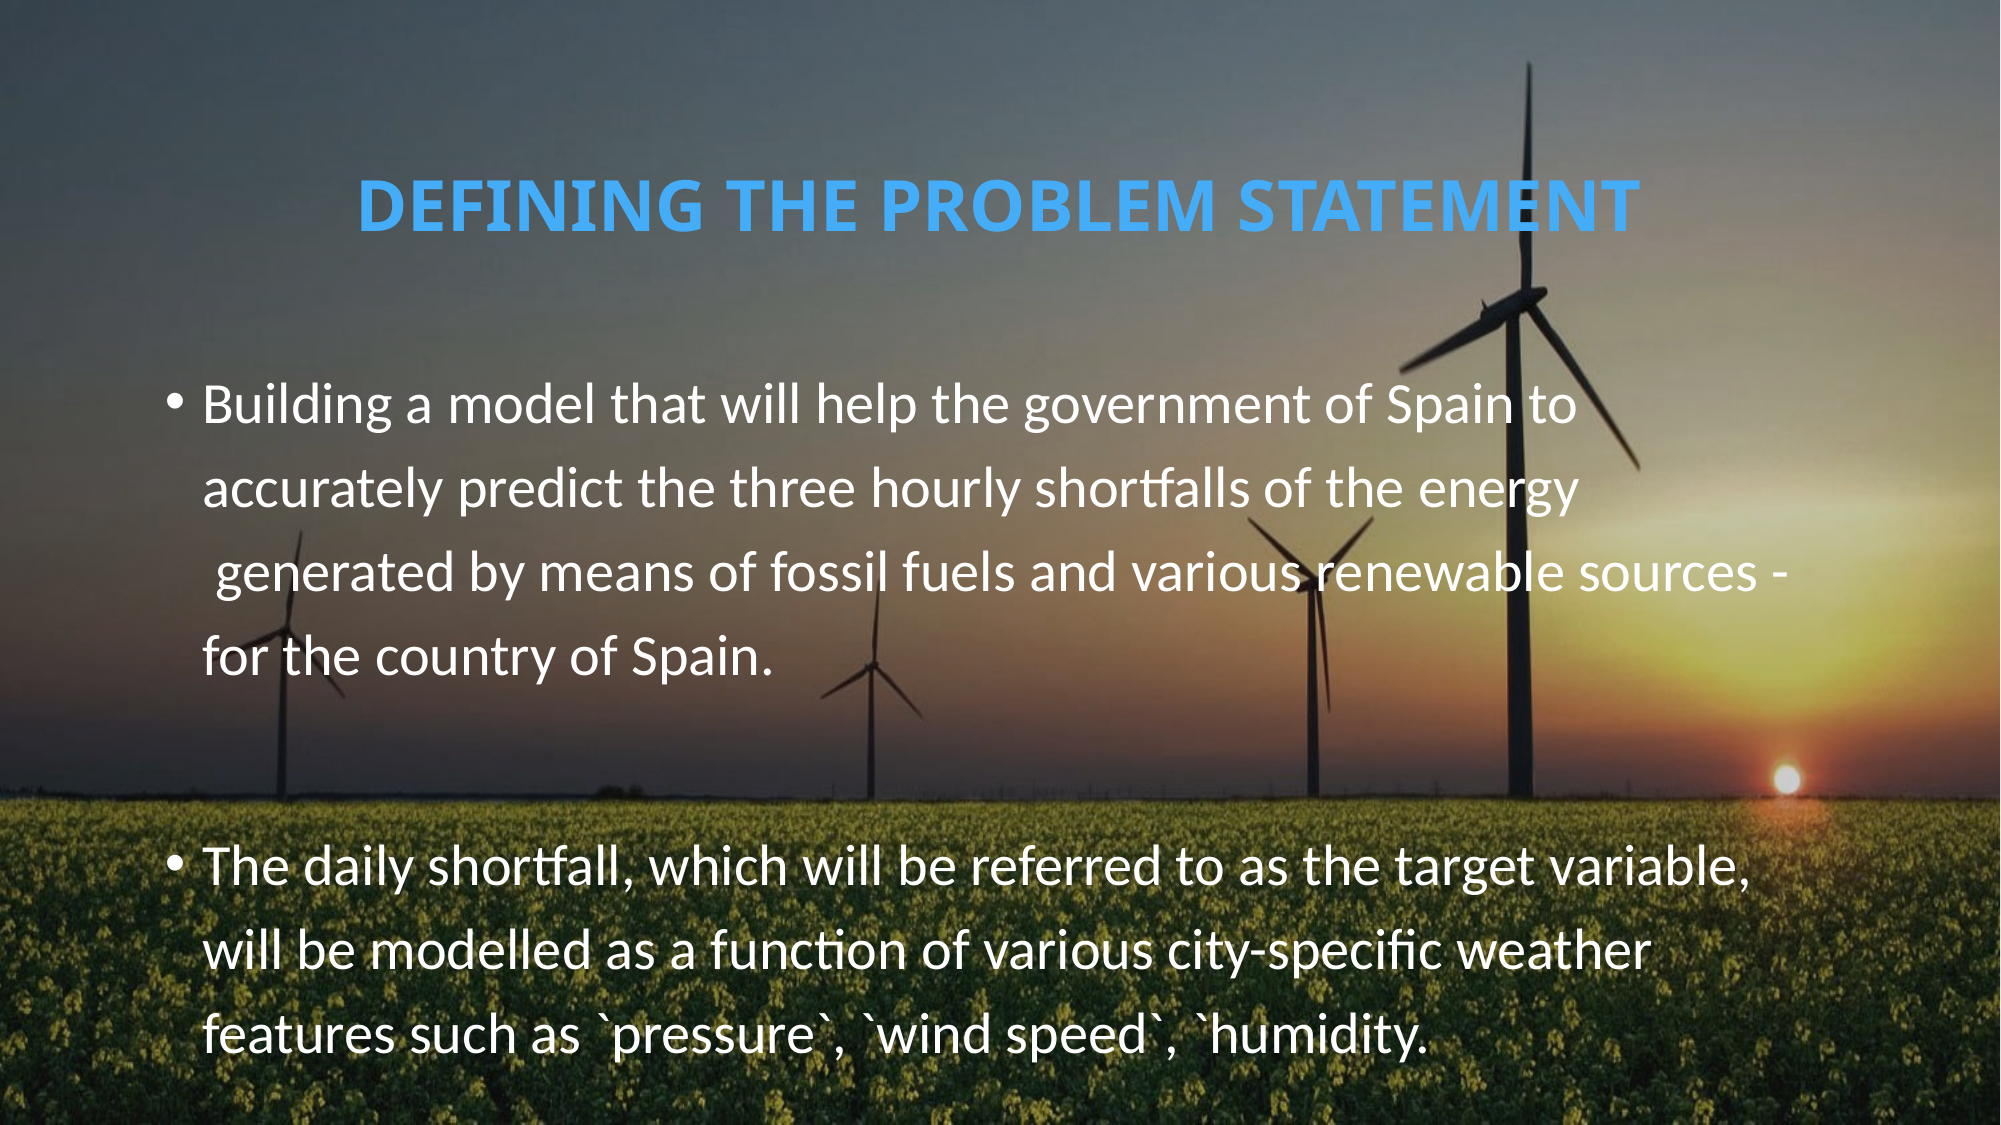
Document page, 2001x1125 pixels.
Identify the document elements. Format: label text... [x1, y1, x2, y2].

title DEFINING THE PROBLEM STATEMENT [149, 99, 1849, 318]
list Building a model that will help the government of Spain to accurately predict the three hourly shortfalls of the energy generated by means of fossil fuels and various renewable sources - for the country of Spain. The daily shortfall, which will be referred to as the target variable, will be modelled as a function of various city-specific weather features such as `pressure`, `wind speed`, `humidity. [149, 343, 1849, 950]
picture [0, 0, 2001, 1125]
